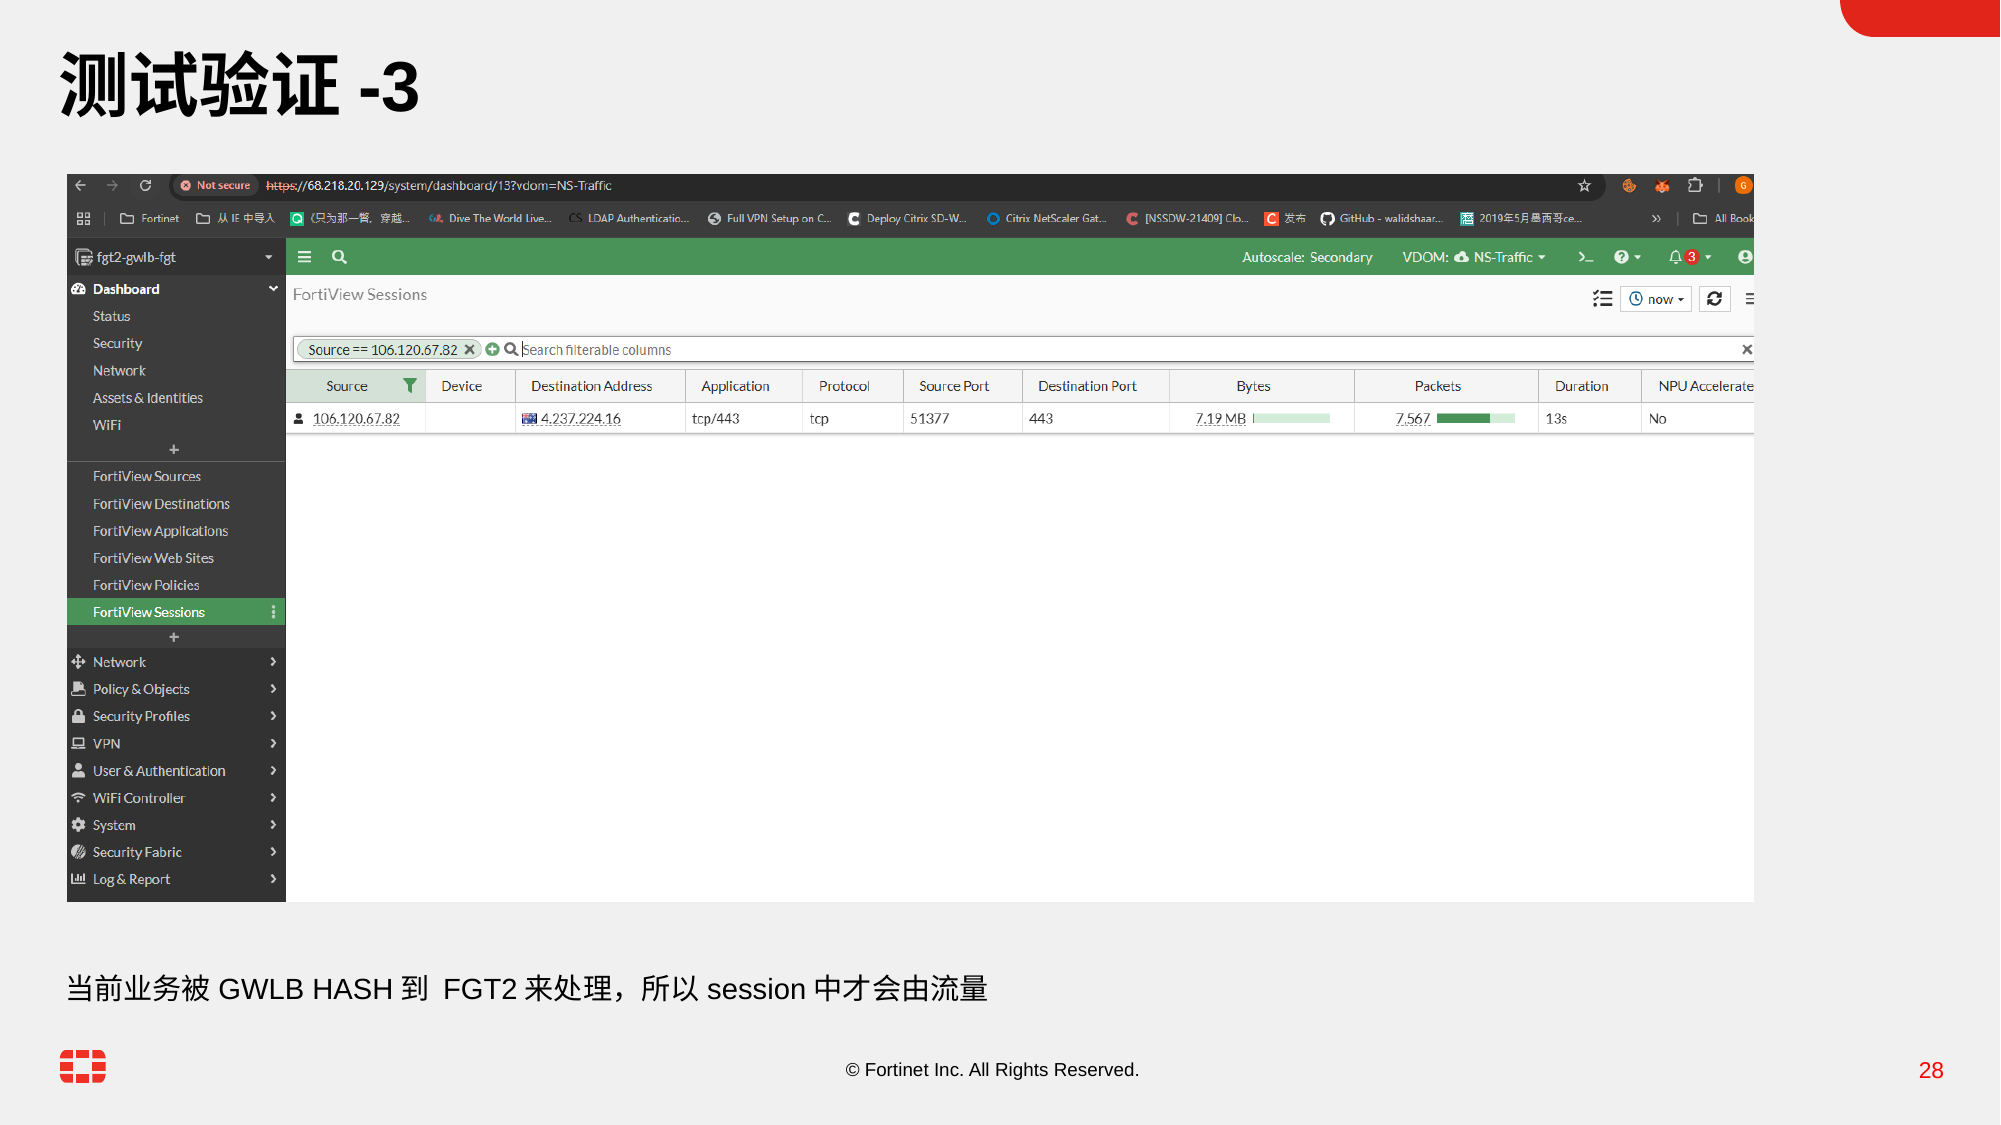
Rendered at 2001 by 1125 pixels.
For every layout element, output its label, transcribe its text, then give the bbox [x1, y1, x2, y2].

picture [66, 174, 1754, 902]
text_box 当前业务被GWLB HASH到 FGT2来处理，所以session中才会由流量 [50, 967, 1004, 1014]
title 测试验证-3 [43, 28, 1822, 148]
